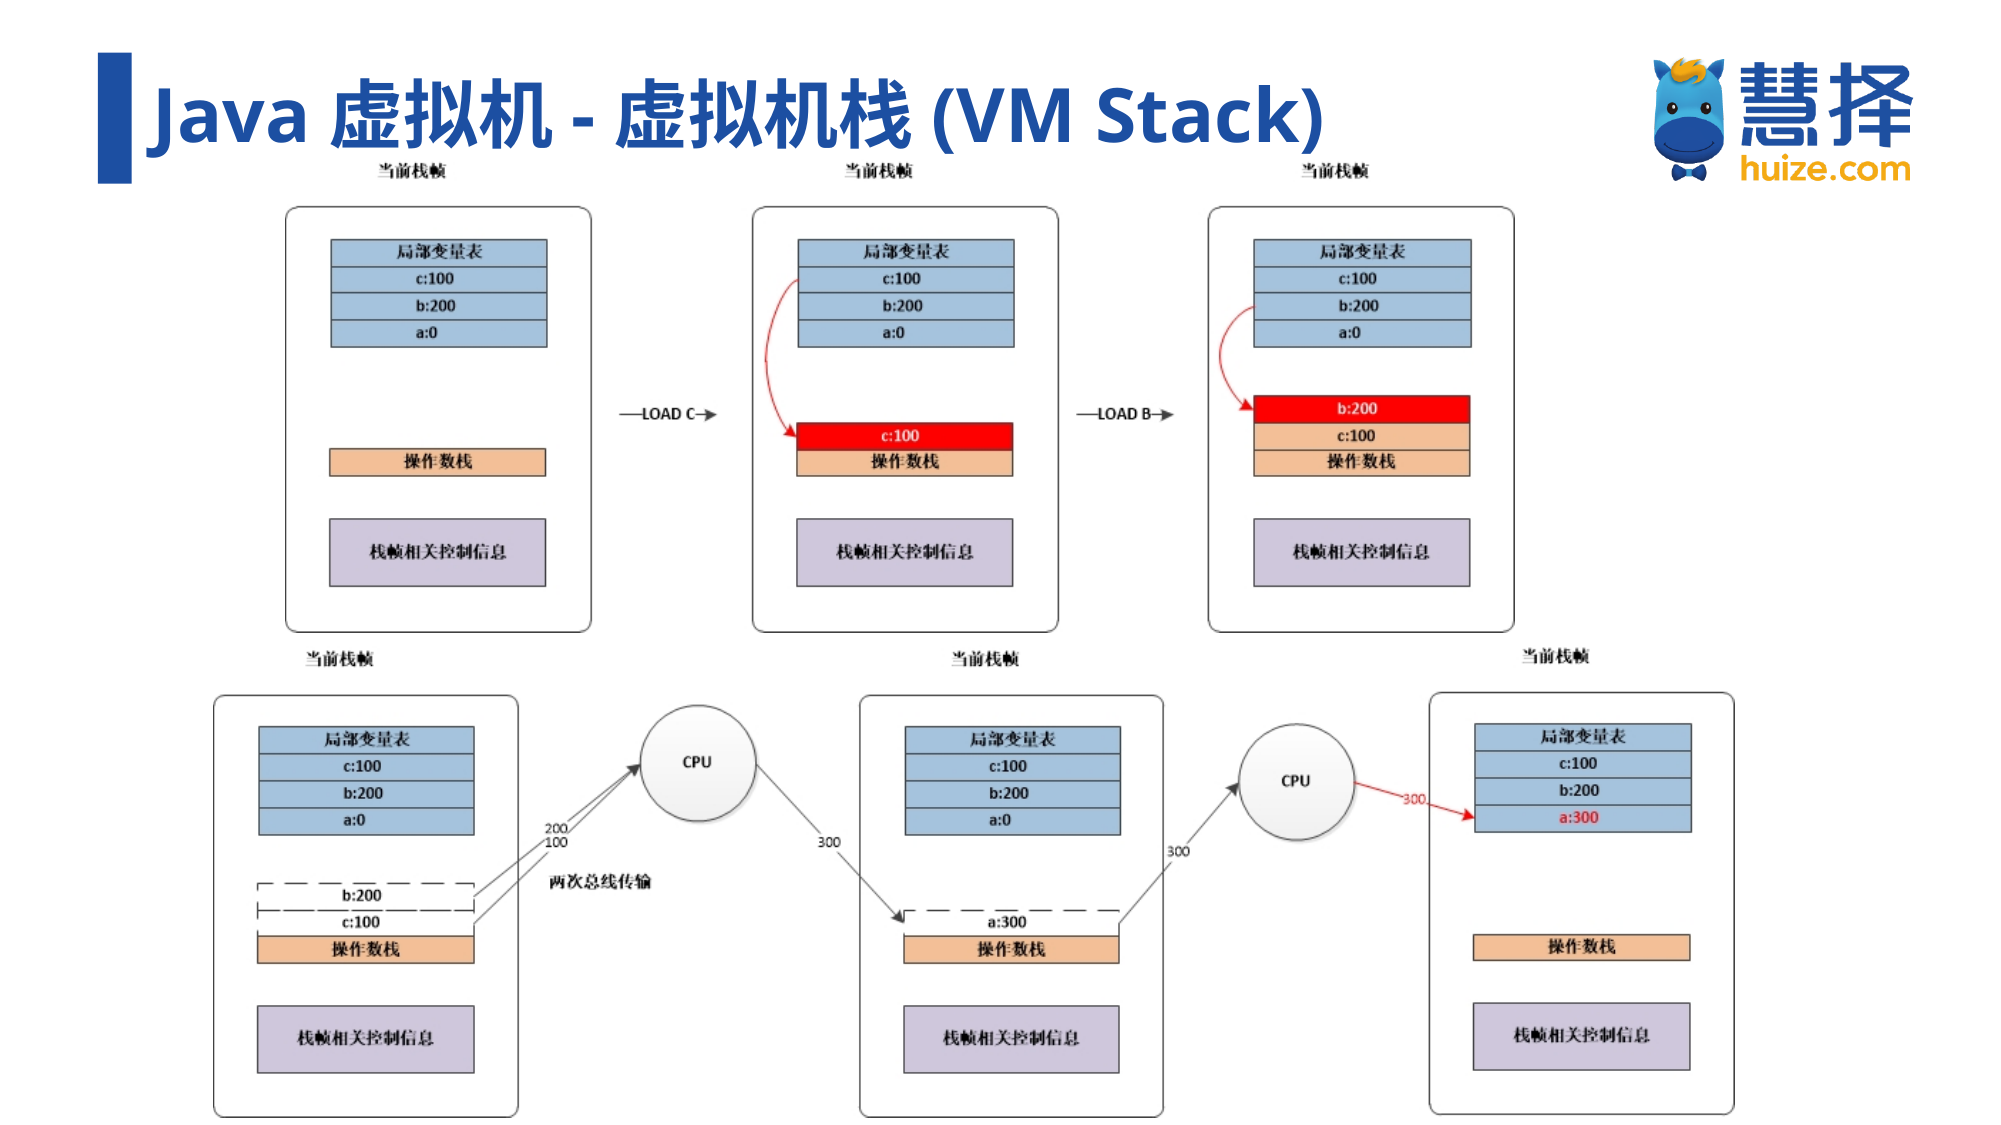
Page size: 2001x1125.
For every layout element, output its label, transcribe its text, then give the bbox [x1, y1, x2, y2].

picture [213, 645, 1735, 1118]
title Java虚拟机-虚拟机栈(VM Stack) [137, 37, 1863, 199]
picture [1637, 0, 1929, 264]
picture [285, 159, 1515, 633]
